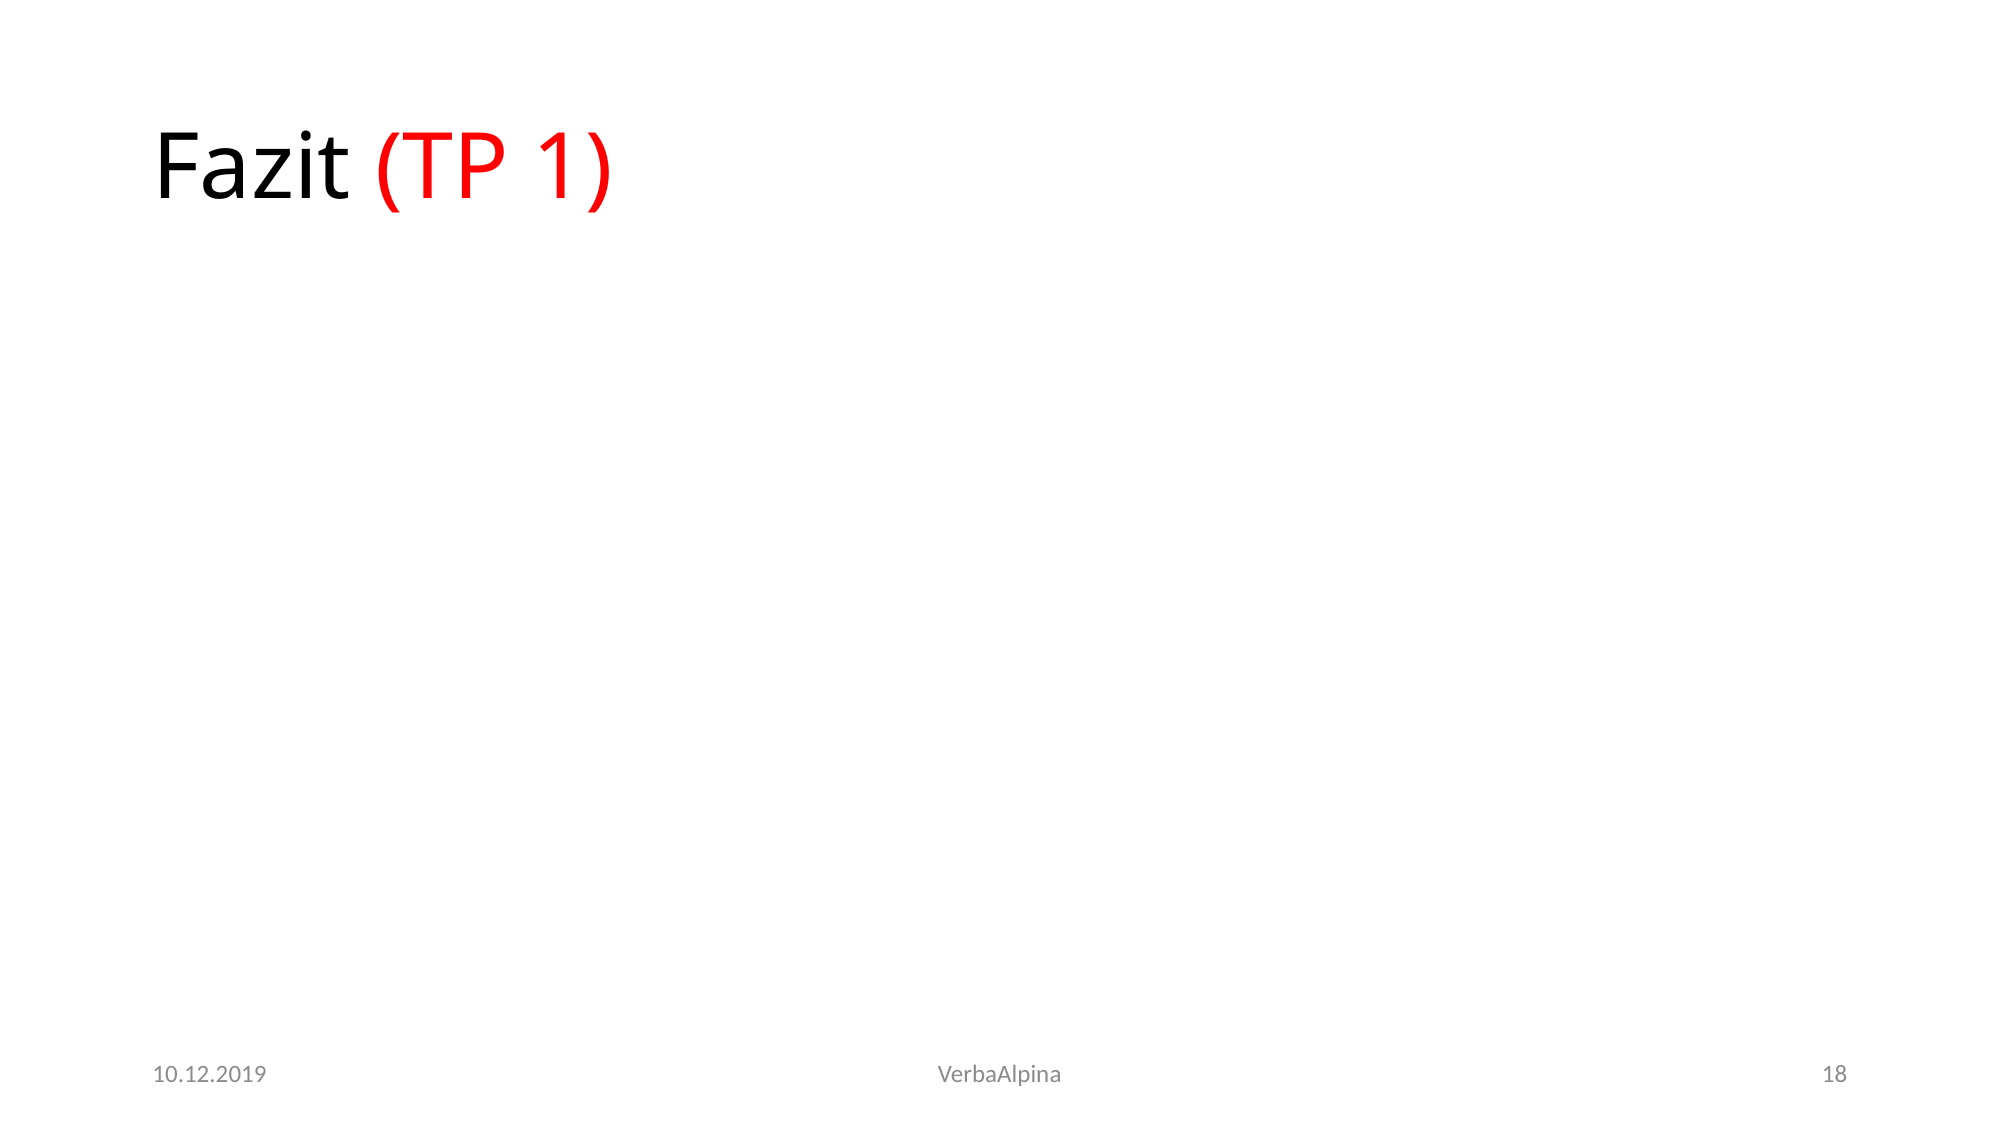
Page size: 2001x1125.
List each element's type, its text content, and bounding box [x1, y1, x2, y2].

slide_number 18 [1412, 1042, 1863, 1103]
footer VerbaAlpina [662, 1042, 1338, 1103]
title Fazit (TP 1) [137, 59, 1863, 278]
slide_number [137, 1042, 588, 1103]
